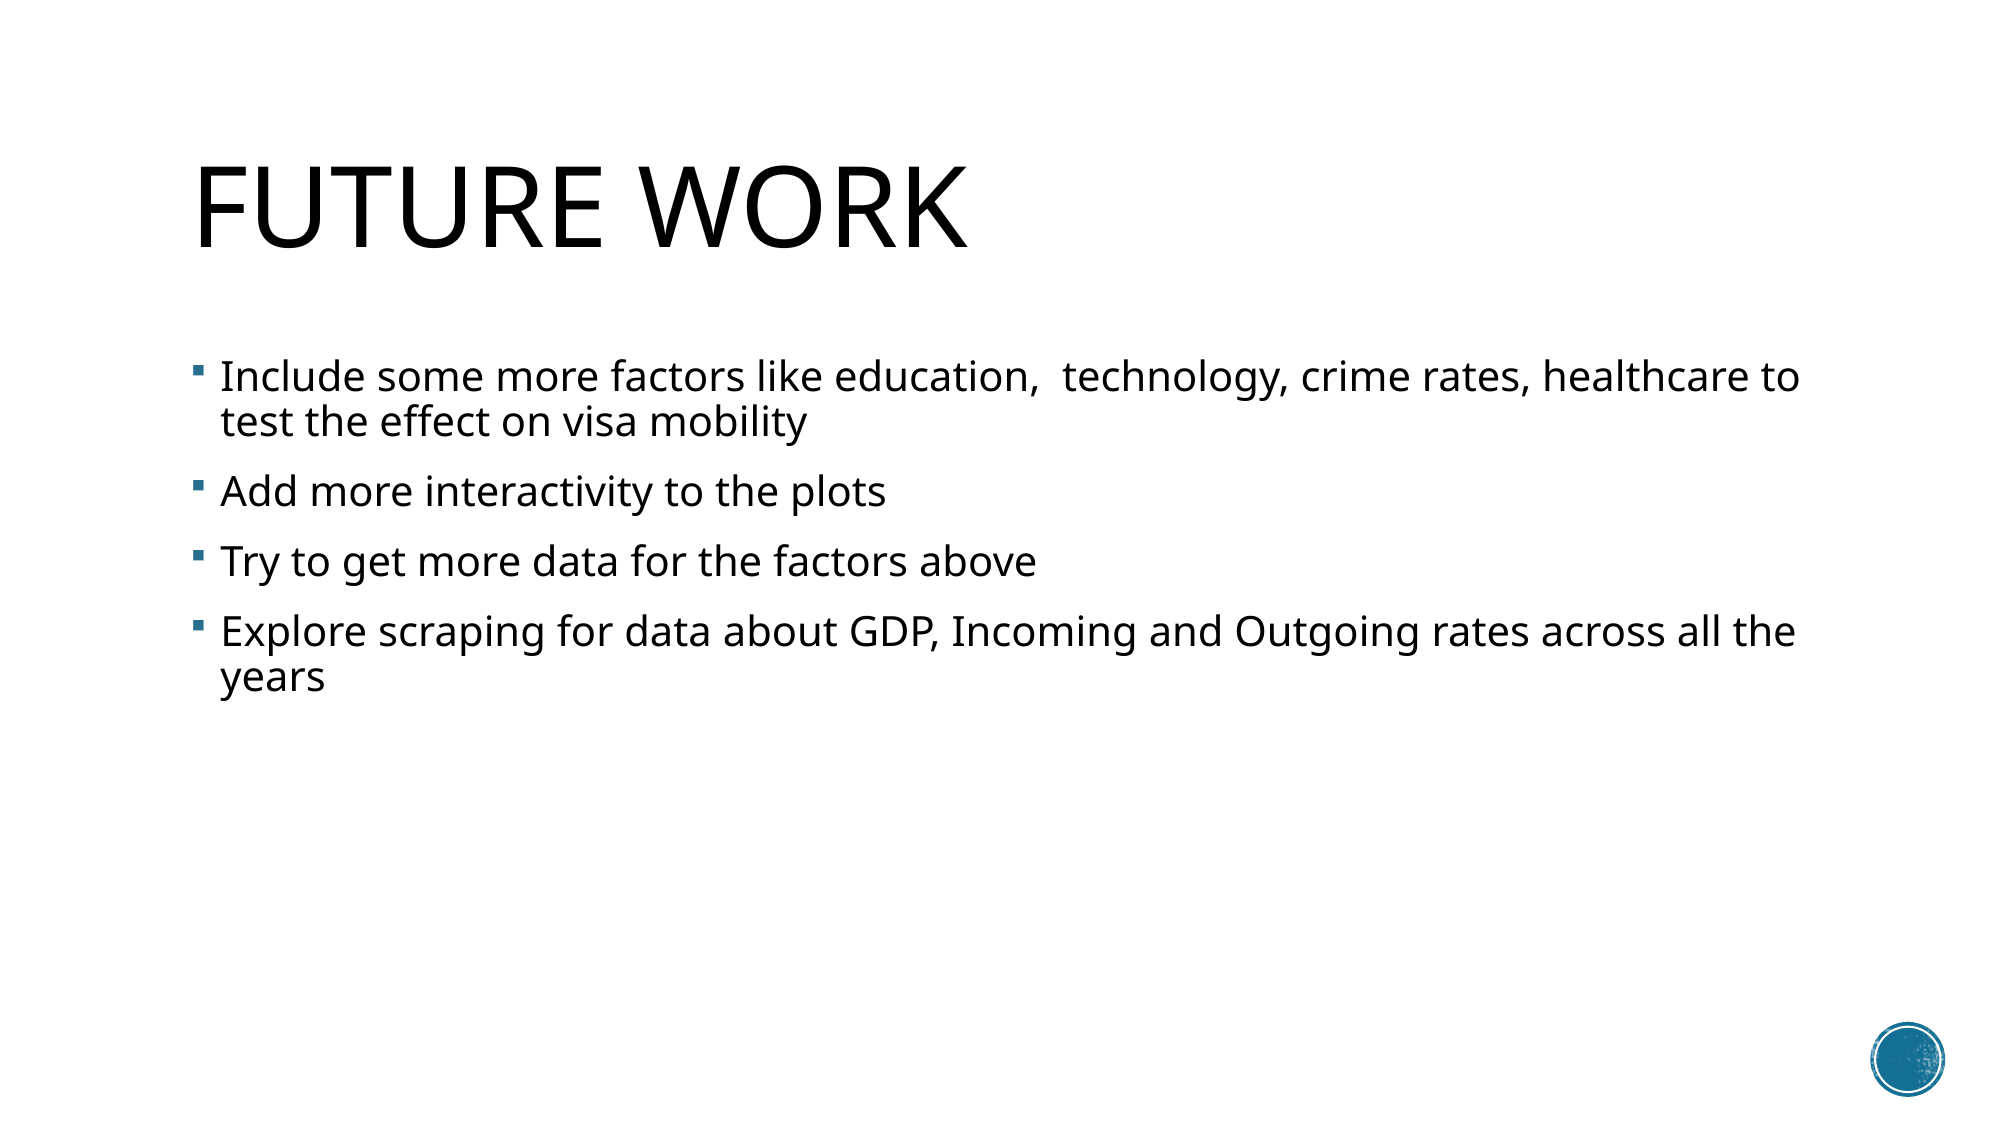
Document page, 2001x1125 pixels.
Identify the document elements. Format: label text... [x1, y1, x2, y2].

title Future Work [175, 79, 1826, 344]
list Include some more factors like education, technology, crime rates, healthcare to test the effect on visa mobility Add more interactivity to the plots Try to get more data for the factors above Explore scraping for data about GDP, Incoming and Outgoing rates across all the years [175, 348, 1826, 1013]
